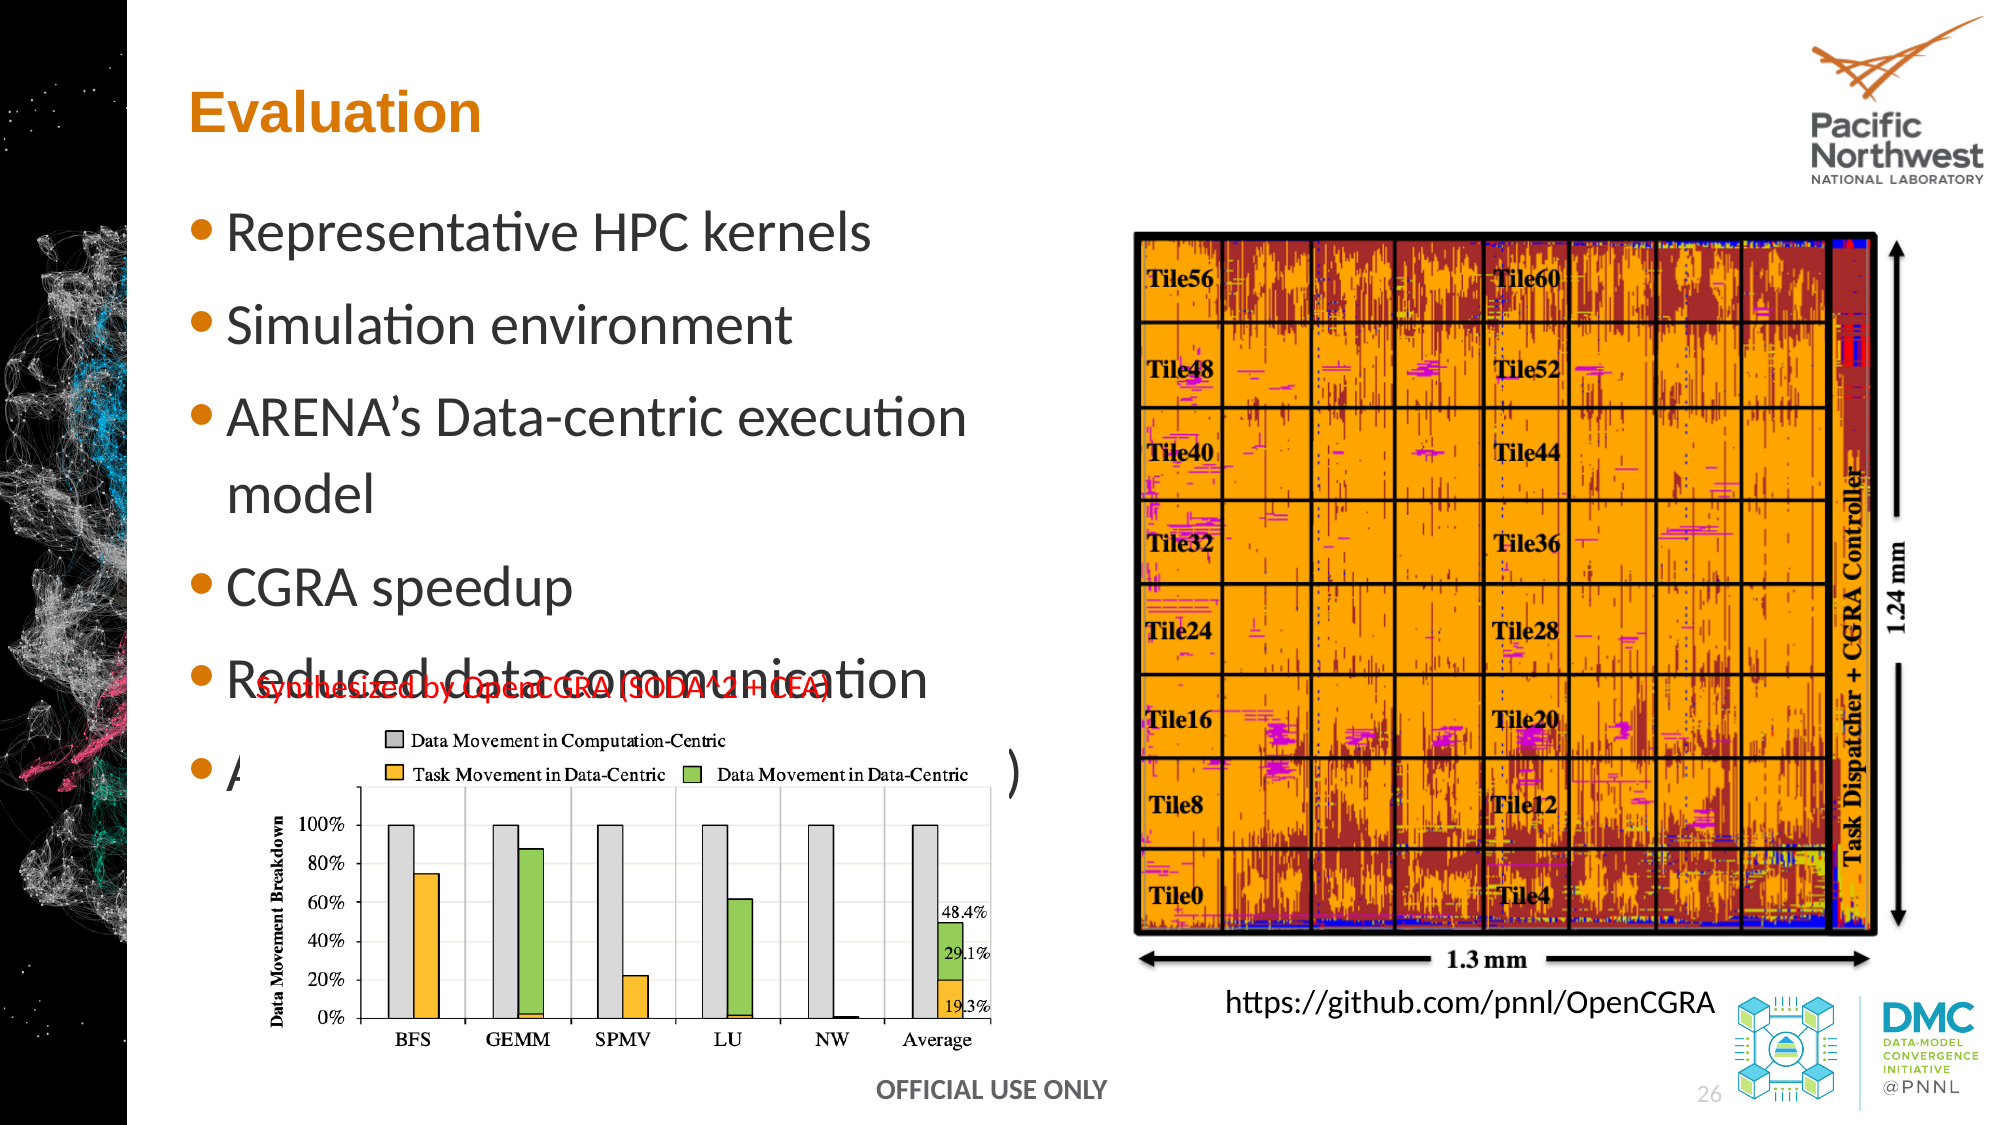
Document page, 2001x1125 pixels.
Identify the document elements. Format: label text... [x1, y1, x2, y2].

list Representative HPC kernels Simulation environment ARENA’s Data-centric execution model CGRA speedup Reduced data communication ARENA layout (w/o data memory) [173, 179, 1137, 1024]
picture [118, 430, 127, 435]
picture [0, 0, 127, 1125]
picture [115, 436, 123, 445]
title Evaluation [173, 42, 1785, 186]
picture [1810, 14, 1986, 186]
picture [108, 418, 117, 428]
picture [1113, 207, 2001, 1125]
slide_number 26 [1670, 1058, 1749, 1125]
text_box https://github.com/pnnl/OpenCGRA [1210, 996, 1777, 1028]
text_box Synthesized by OpenCGRA (SODA^2 + CFA) [240, 658, 890, 703]
picture [240, 703, 1009, 1064]
